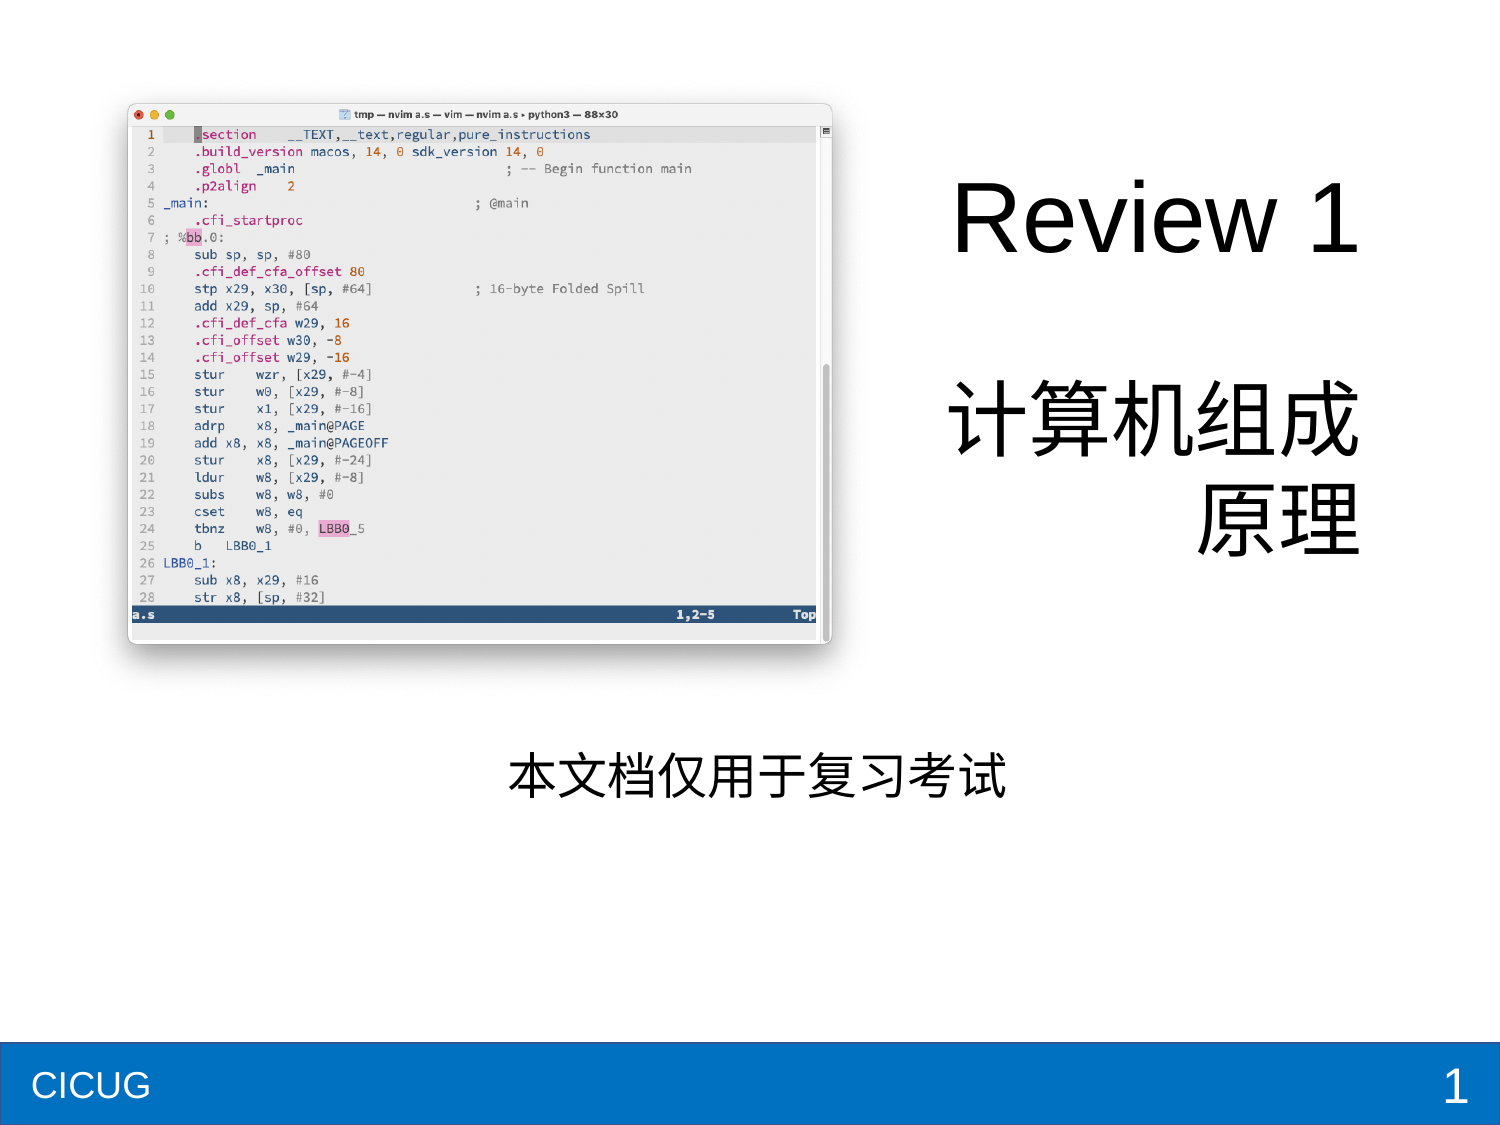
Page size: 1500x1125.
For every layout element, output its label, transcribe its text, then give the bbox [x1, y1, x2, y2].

text_box 计算机组成原理 [875, 359, 1377, 575]
picture [84, 74, 875, 701]
slide_number 1 [1147, 1054, 1485, 1114]
text_box 本文档仅用于复习考试 [492, 737, 1023, 812]
text_box Review 1 [910, 144, 1377, 280]
